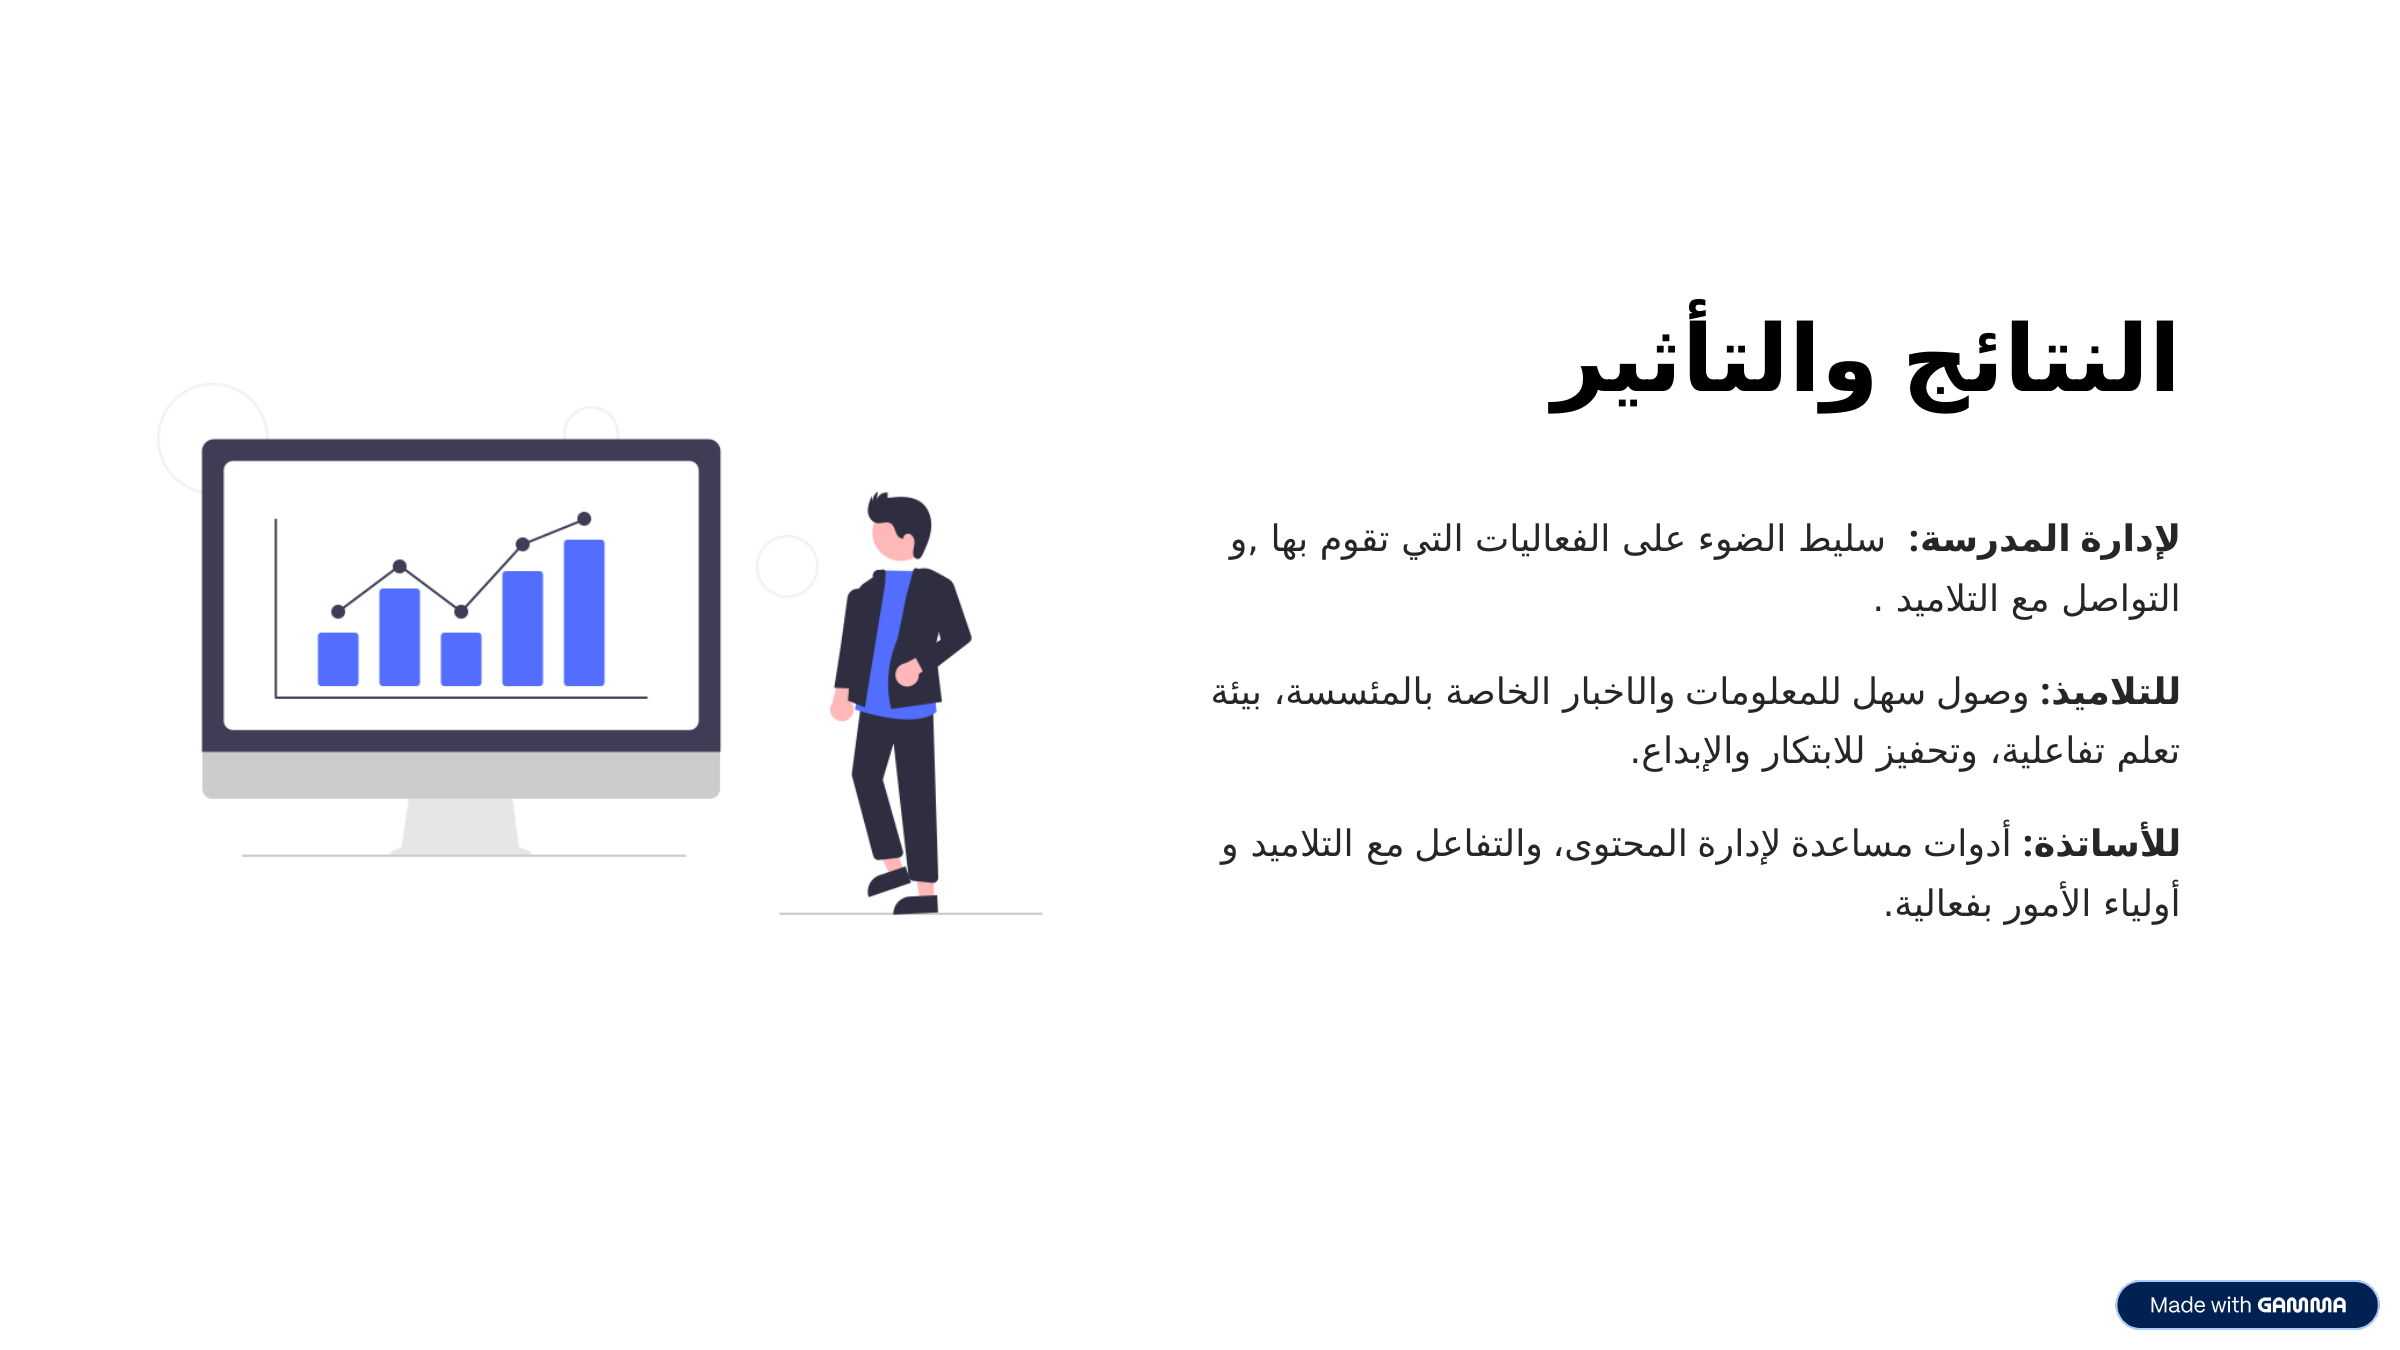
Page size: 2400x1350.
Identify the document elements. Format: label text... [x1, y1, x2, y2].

text_box النتائج والتأثير [1219, 294, 2182, 411]
picture [2106, 1271, 2389, 1339]
picture [18, 290, 1182, 1008]
text_box للأساتذة: أدوات مساعدة لإدارة المحتوى، والتفاعل مع التلاميد و أولياء الأمور بفعالية. [1182, 804, 2182, 924]
text_box للتلاميذ: وصول سهل للمعلومات والاخبار الخاصة بالمئسسة، بيئة تعلم تفاعلية، وتحفيز للابتكار والإبداع. [1182, 652, 2182, 772]
text_box لإدارة المدرسة: سليط الضوء على الفعاليات التي تقوم بها ,و التواصل مع التلاميد . [1182, 499, 2182, 619]
